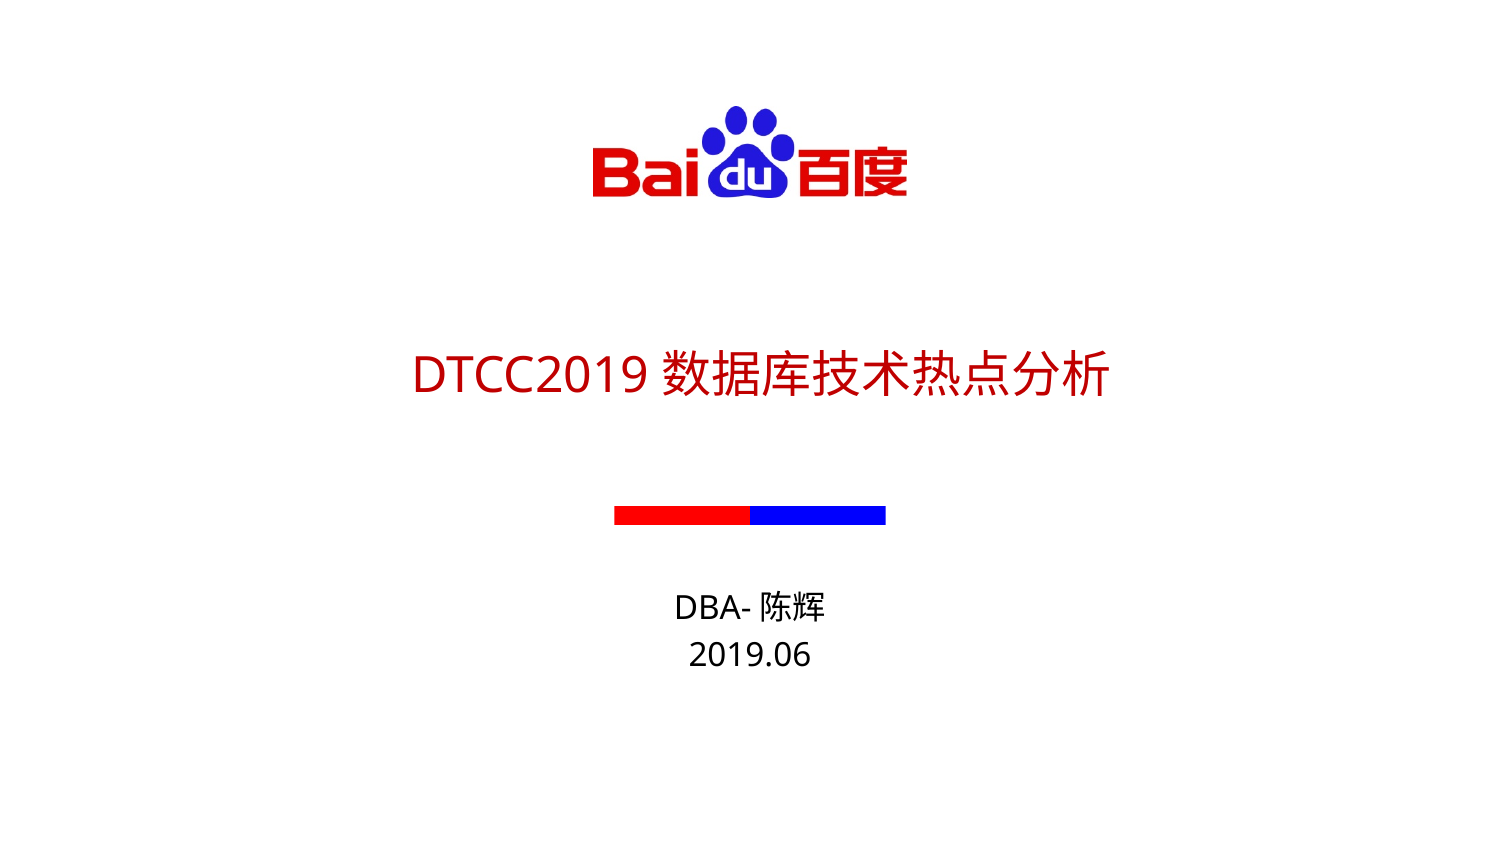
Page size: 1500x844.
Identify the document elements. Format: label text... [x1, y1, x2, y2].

picture [593, 106, 907, 198]
title DTCC2019数据库技术热点分析 [123, 244, 1400, 471]
subtitle DBA-陈辉 2019.06 [224, 581, 1276, 694]
